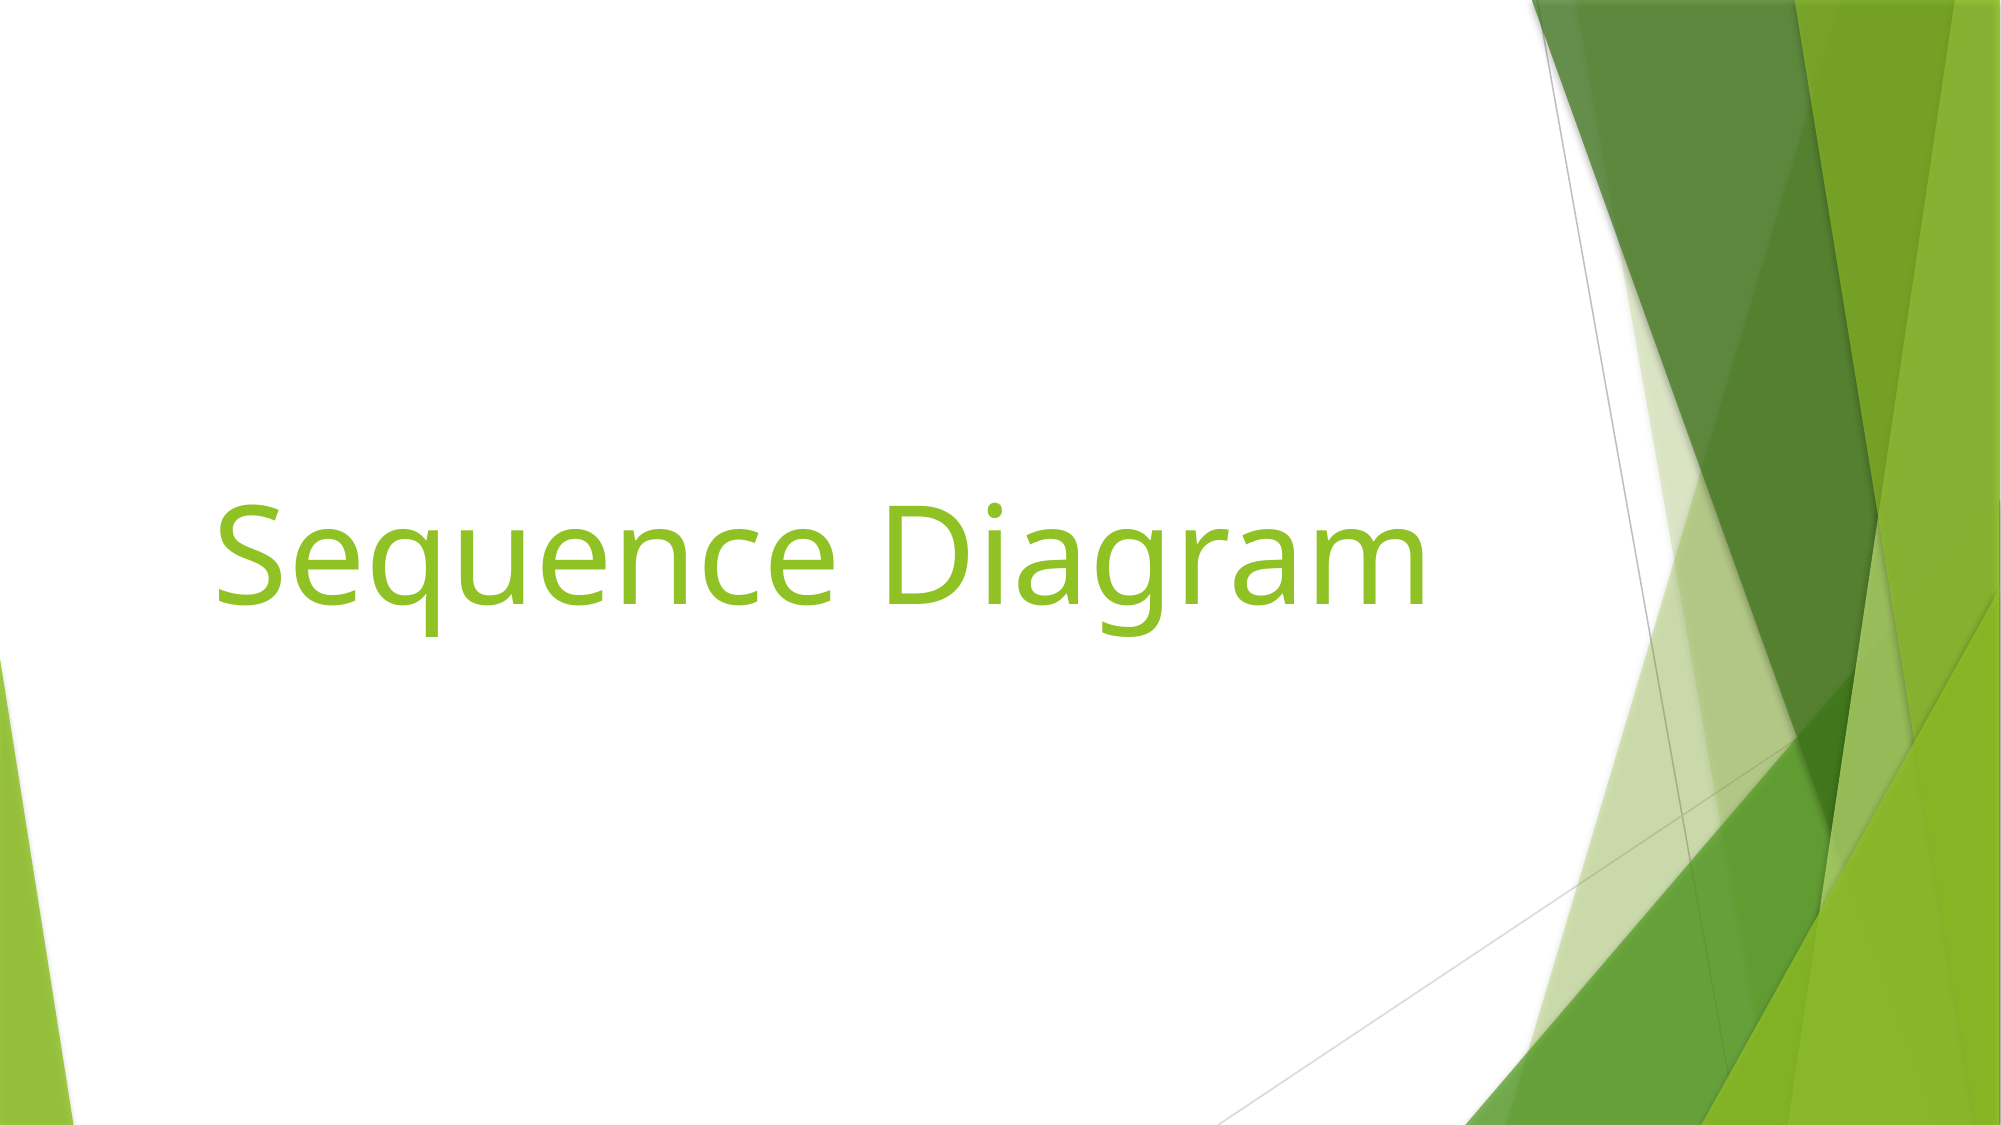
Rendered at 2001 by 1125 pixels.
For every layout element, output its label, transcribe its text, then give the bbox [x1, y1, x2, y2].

title Sequence Diagram [197, 459, 1608, 676]
